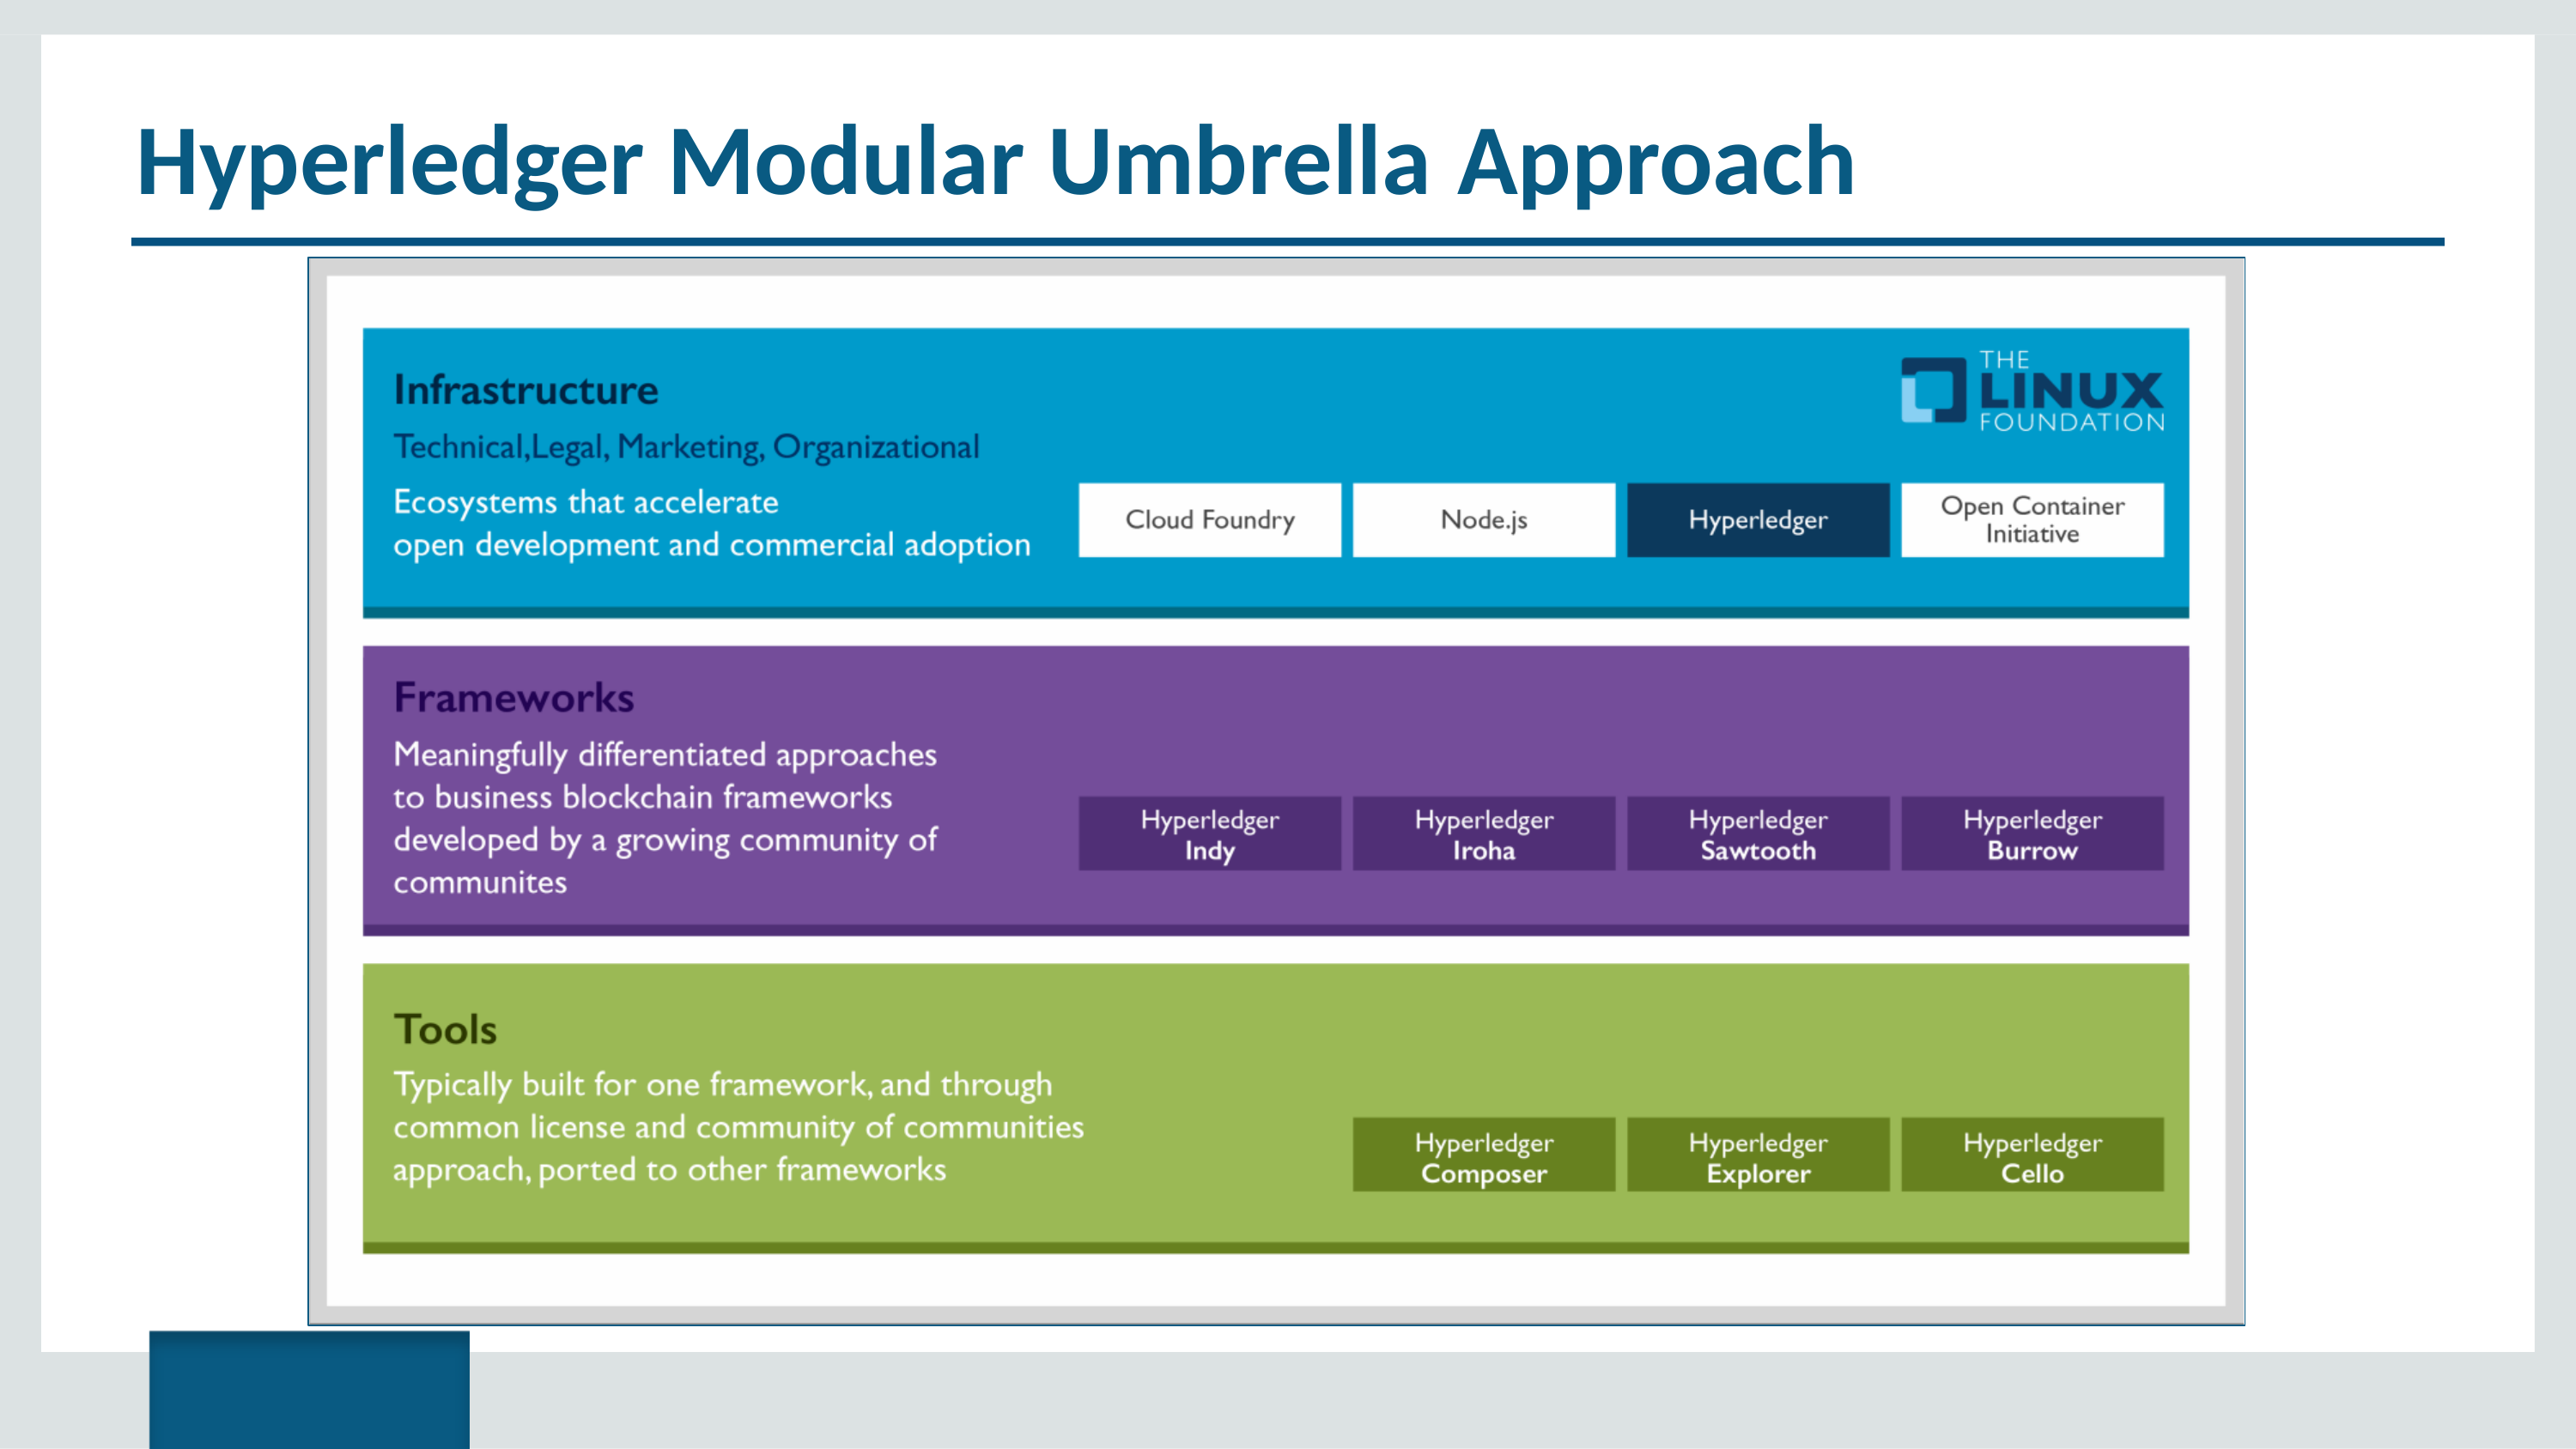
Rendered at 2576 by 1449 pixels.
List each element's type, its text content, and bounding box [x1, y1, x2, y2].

title Hyperledger Modular Umbrella Approach [132, 91, 1868, 337]
text_box [1868, 237, 2445, 246]
text_box [307, 257, 2245, 1325]
picture [149, 1331, 470, 1449]
